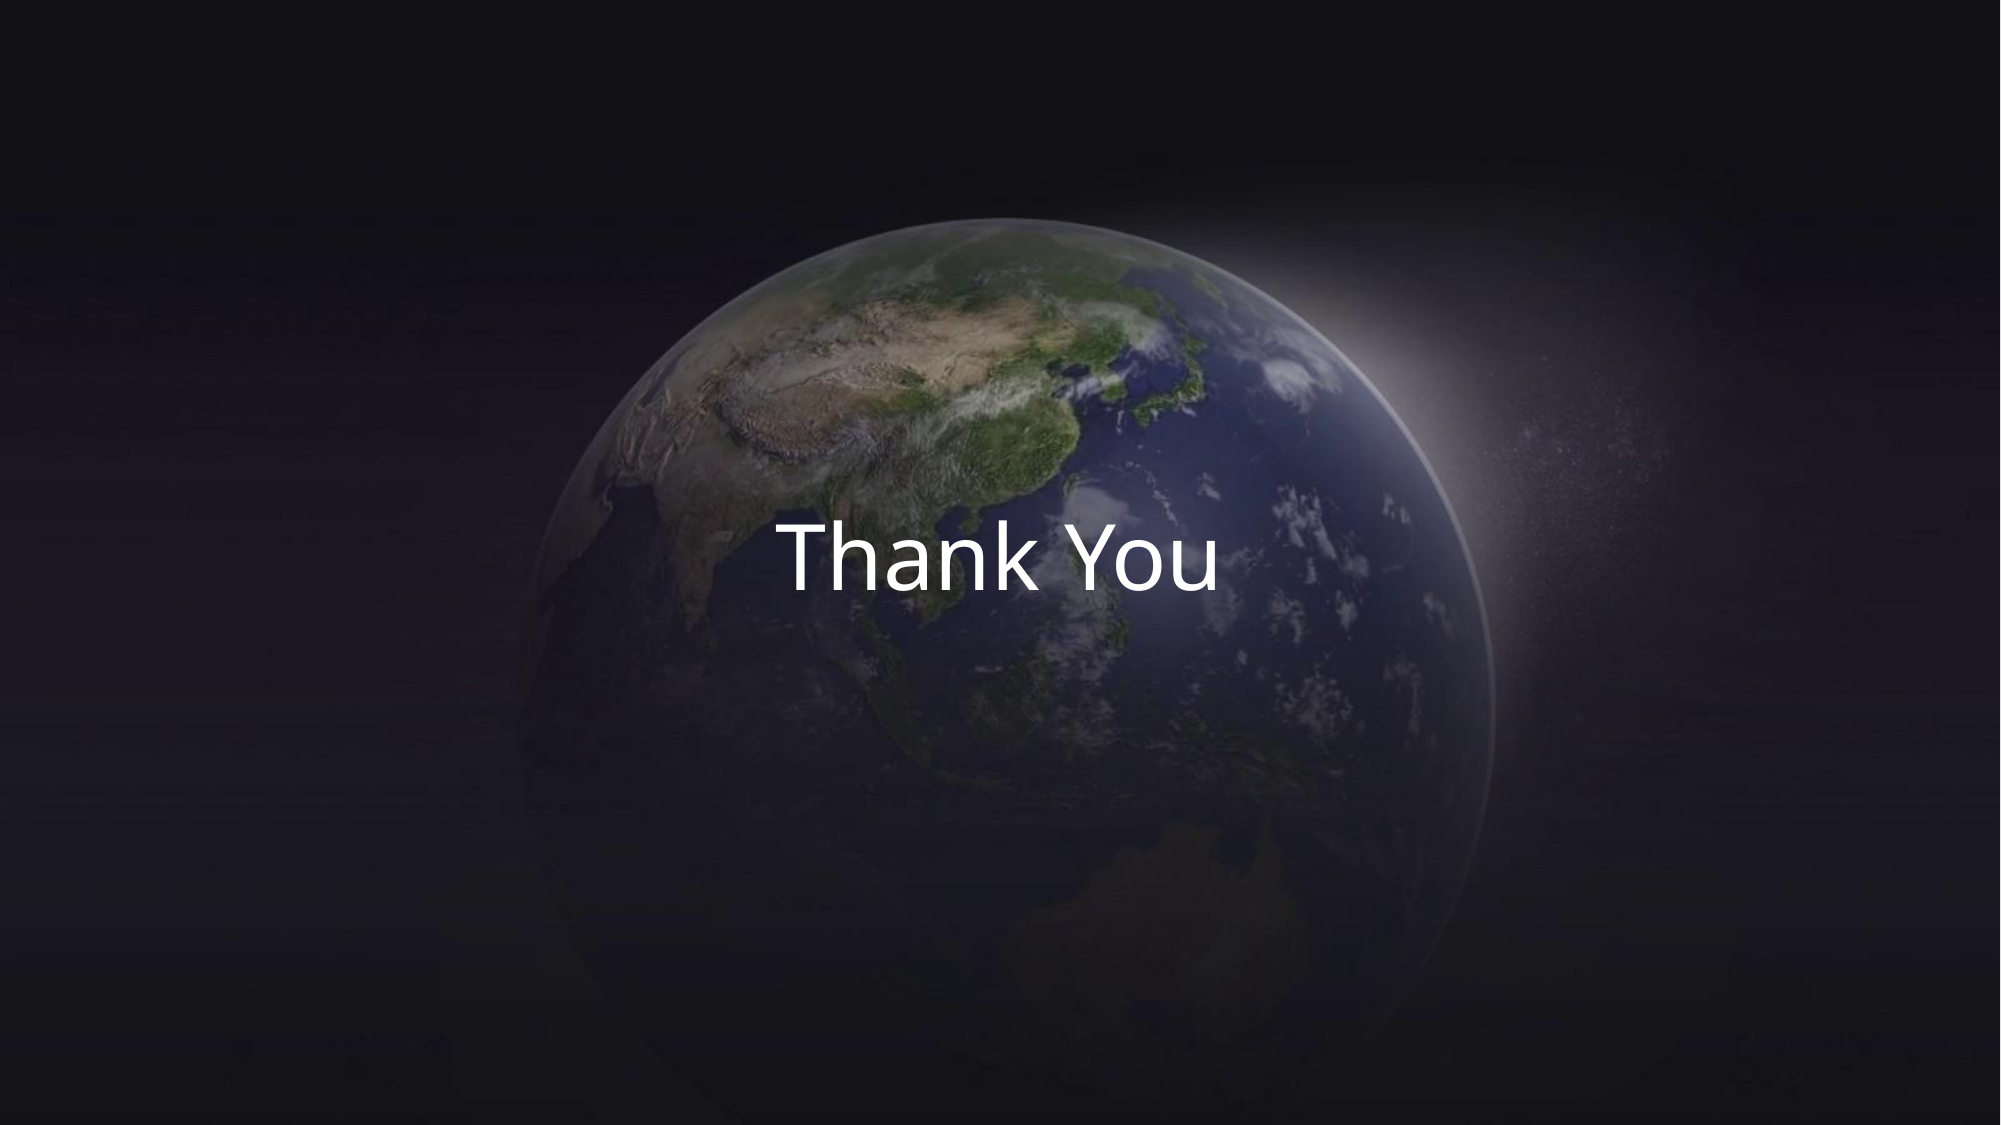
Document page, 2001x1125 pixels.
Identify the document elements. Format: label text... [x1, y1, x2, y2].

title Thank You [412, 453, 1588, 672]
picture [0, 0, 2001, 1125]
